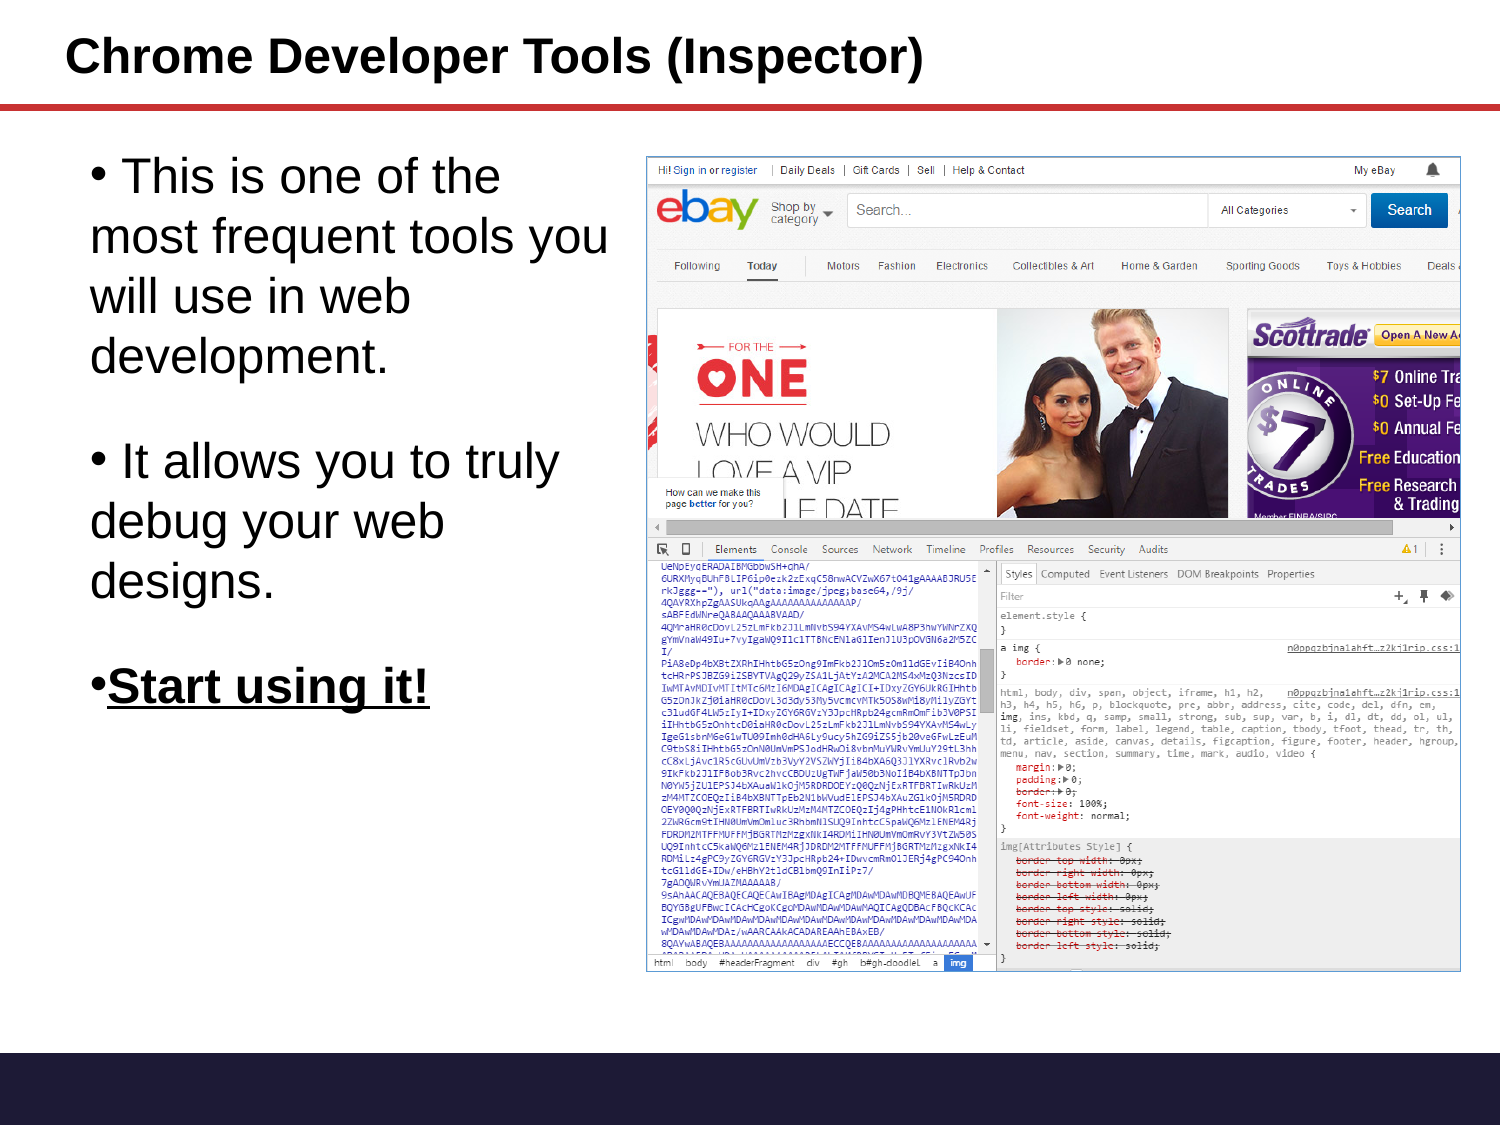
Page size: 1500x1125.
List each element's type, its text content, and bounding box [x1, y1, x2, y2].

picture [646, 156, 1461, 972]
text_box This is one of the most frequent tools you will use in web development. It allows you to truly debug your web designs. Start using it! [74, 135, 625, 972]
text_box Chrome Developer Tools (Inspector) [49, 16, 988, 91]
